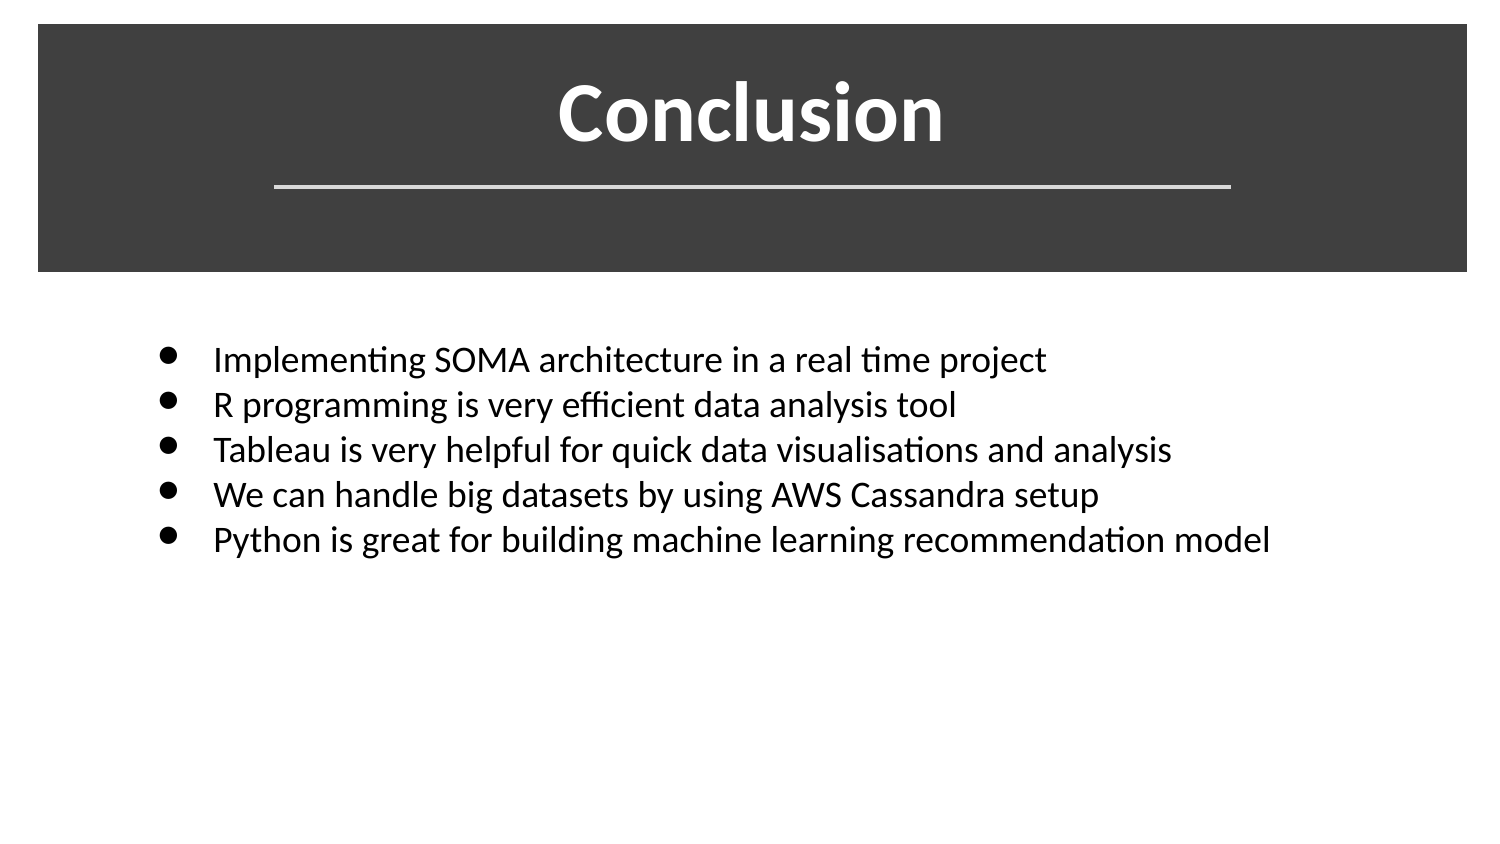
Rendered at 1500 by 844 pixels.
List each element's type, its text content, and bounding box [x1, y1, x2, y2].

title Conclusion [67, 53, 1438, 168]
text_box [48, 34, 1457, 262]
text_box Implementing SOMA architecture in a real time project R programming is very efficient data analysis tool Tableau is very helpful for quick data visualisations and analysis We can handle big datasets by using AWS Cassandra setup Python is great for building machine learning recommendation model [123, 319, 1411, 801]
